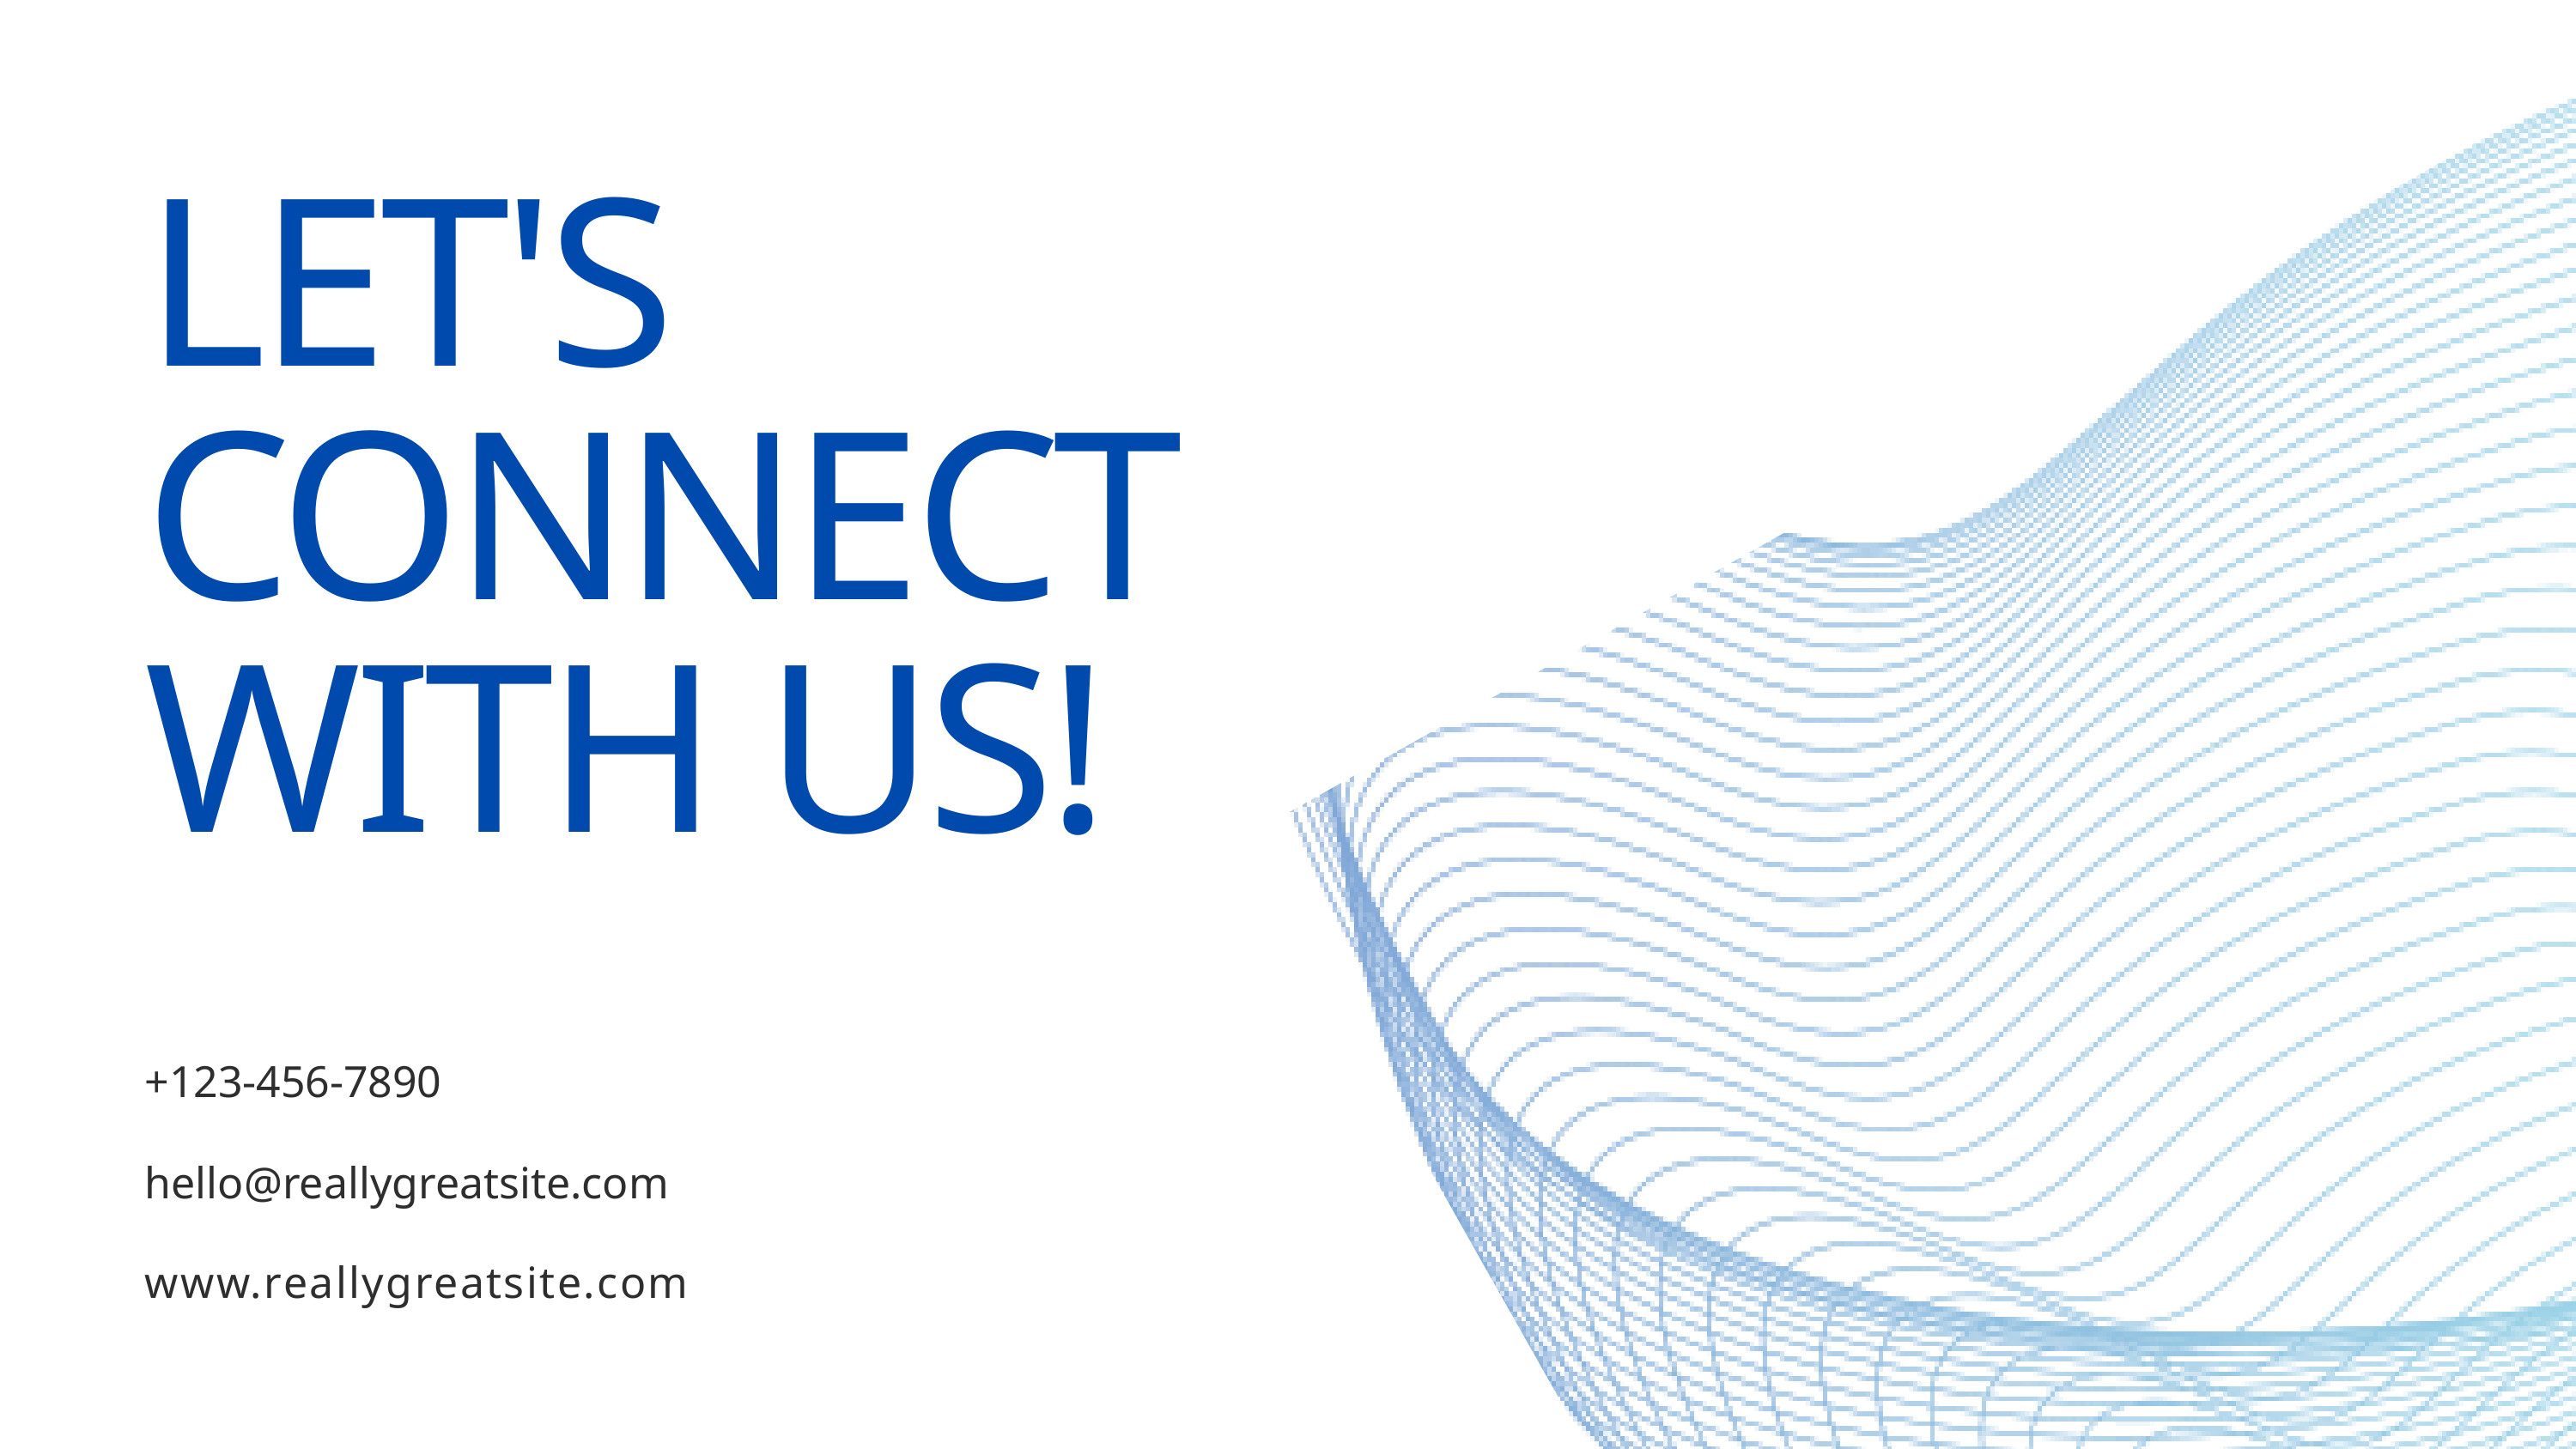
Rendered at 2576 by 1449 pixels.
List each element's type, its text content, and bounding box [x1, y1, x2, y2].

text_box LET'S CONNECT WITH US! [144, 179, 1437, 879]
text_box [1242, 86, 2576, 1449]
text_box www.reallygreatsite.com [144, 1246, 821, 1307]
text_box hello@reallygreatsite.com [144, 1147, 797, 1208]
text_box +123-456-7890 [144, 1046, 603, 1106]
